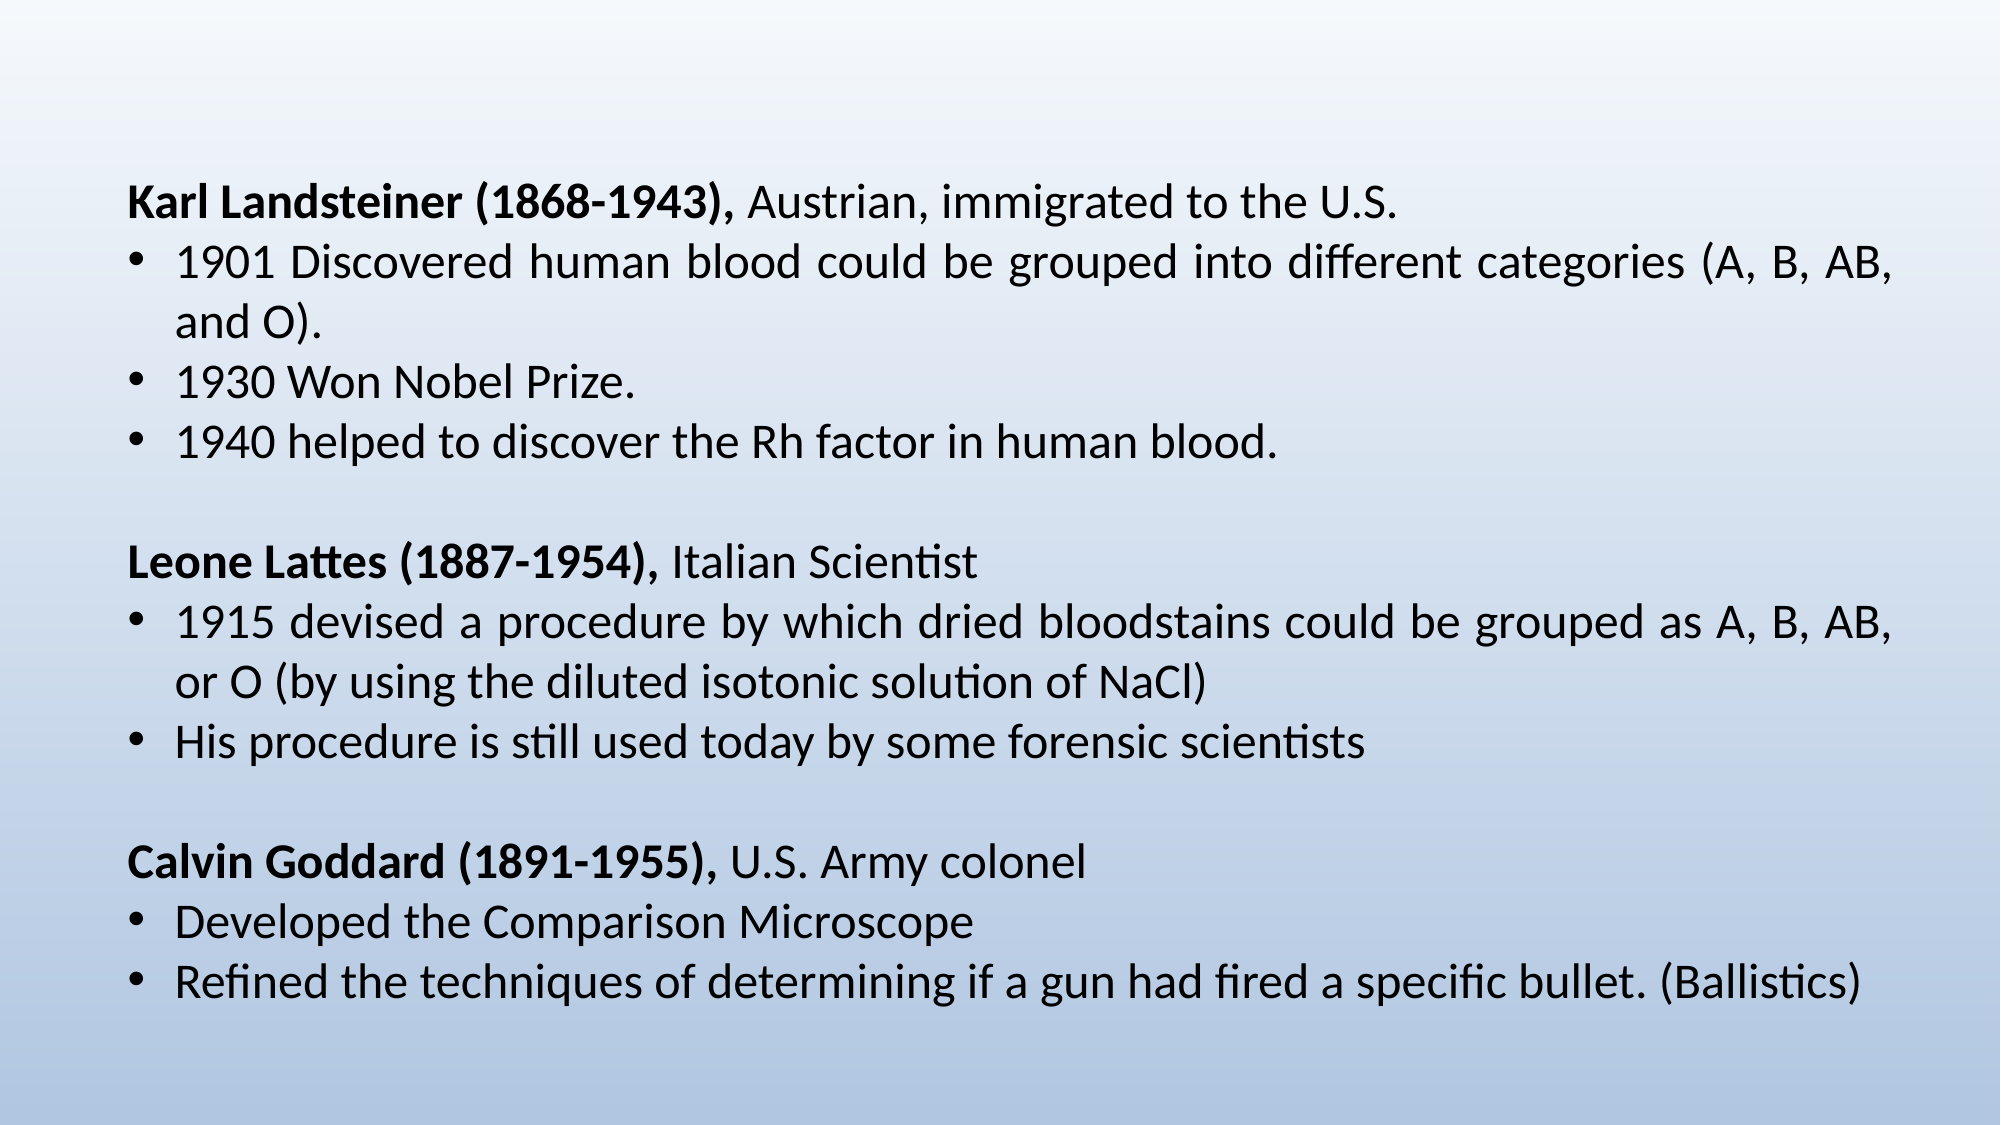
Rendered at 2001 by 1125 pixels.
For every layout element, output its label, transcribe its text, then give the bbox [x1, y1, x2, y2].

text_box Karl Landsteiner (1868-1943), Austrian, immigrated to the U.S. 1901 Discovered human blood could be grouped into different categories (A, B, AB, and O). 1930 Won Nobel Prize. 1940 helped to discover the Rh factor in human blood. Leone Lattes (1887-1954), Italian Scientist 1915 devised a procedure by which dried bloodstains could be grouped as A, B, AB, or O (by using the diluted isotonic solution of NaCl) His procedure is still used today by some forensic scientists Calvin Goddard (1891-1955), U.S. Army colonel Developed the Comparison Microscope Refined the techniques of determining if a gun had fired a specific bullet. (Ballistics) [112, 161, 1909, 1016]
